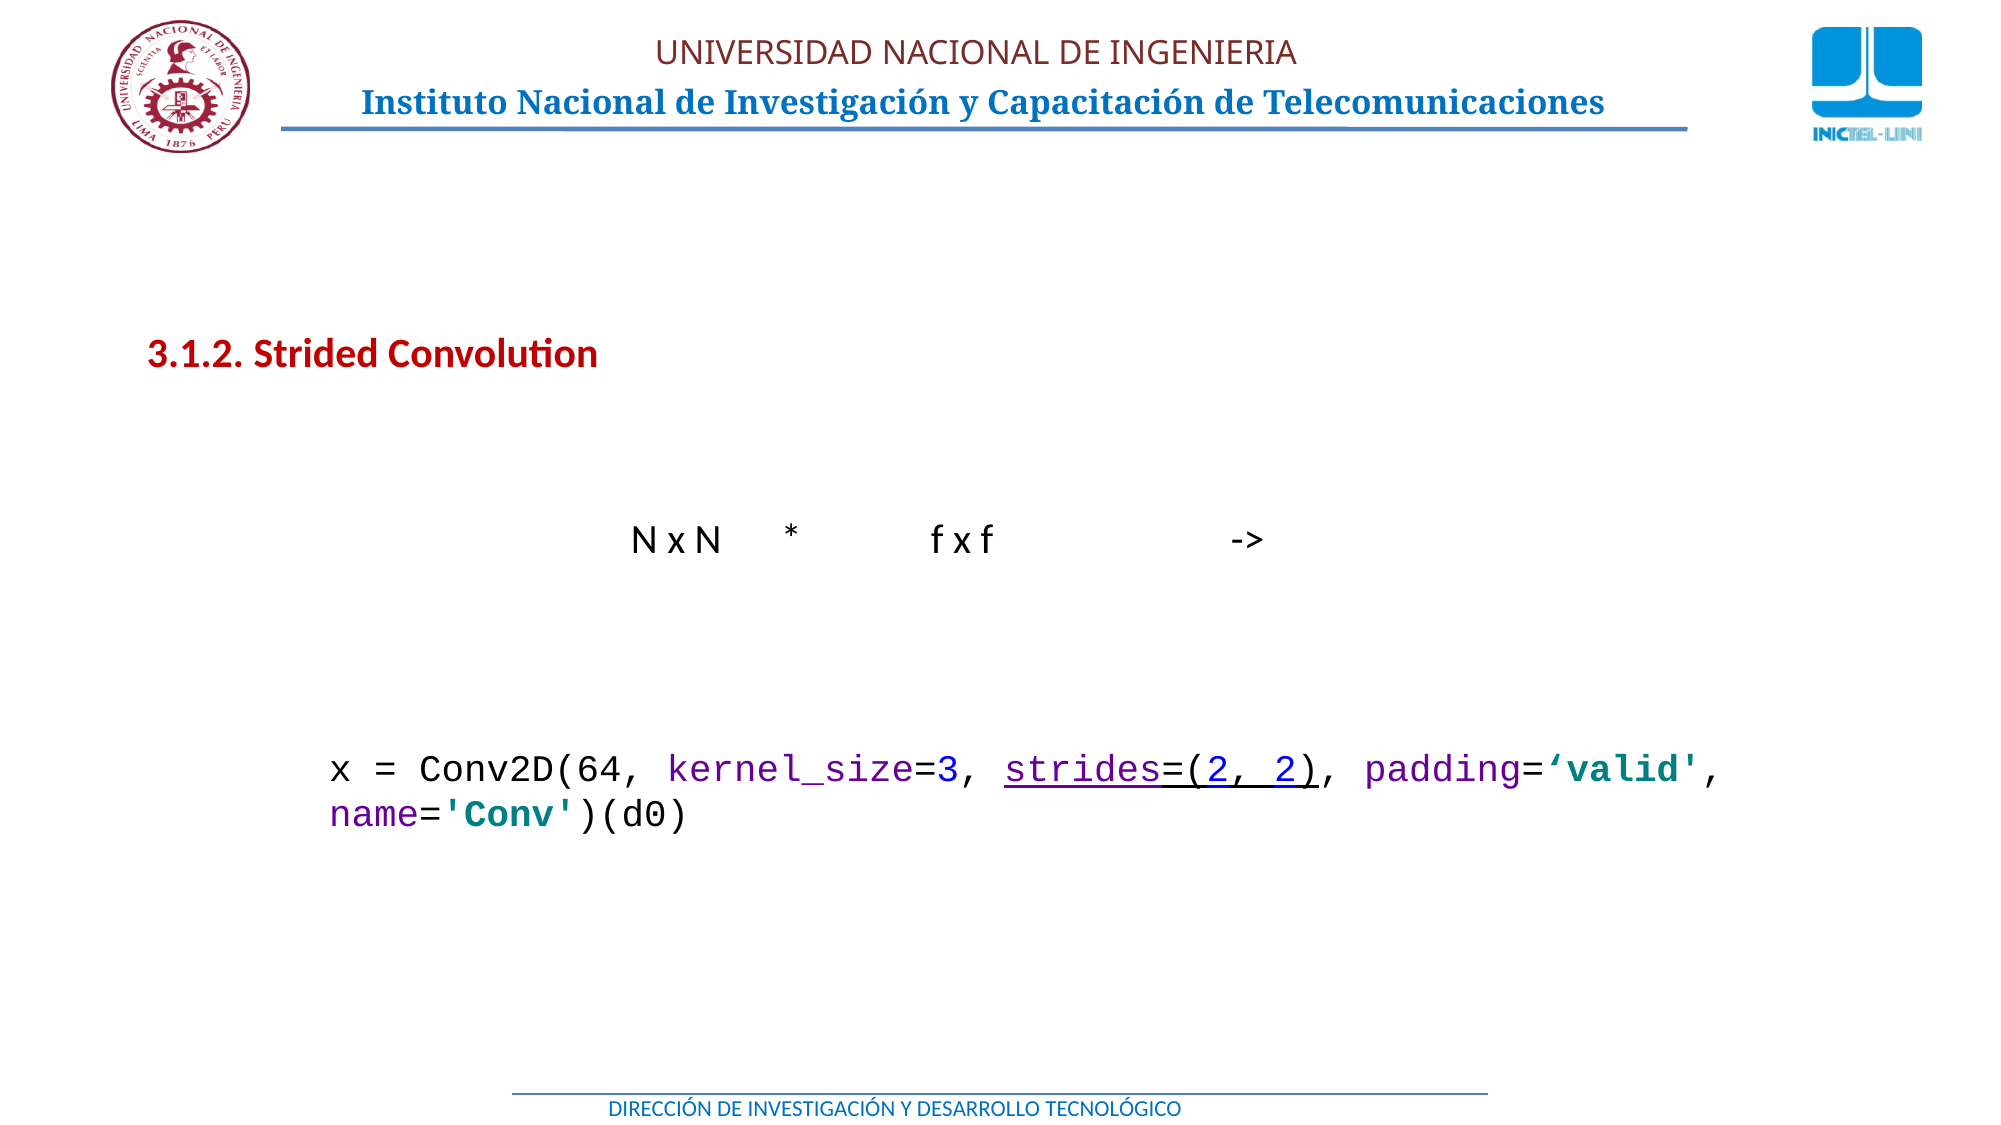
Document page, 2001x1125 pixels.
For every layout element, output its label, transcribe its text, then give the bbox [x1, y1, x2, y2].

picture [1812, 109, 1922, 141]
picture [1912, 27, 1922, 33]
text_box 3.1.2. Strided Convolution [132, 318, 624, 384]
picture [111, 20, 250, 153]
picture [1812, 27, 1821, 38]
picture [1812, 27, 1922, 101]
text_box x = Conv2D(64, kernel_size=3, strides=(2, 2), padding=‘valid', name='Conv')(d0) [314, 736, 1769, 842]
